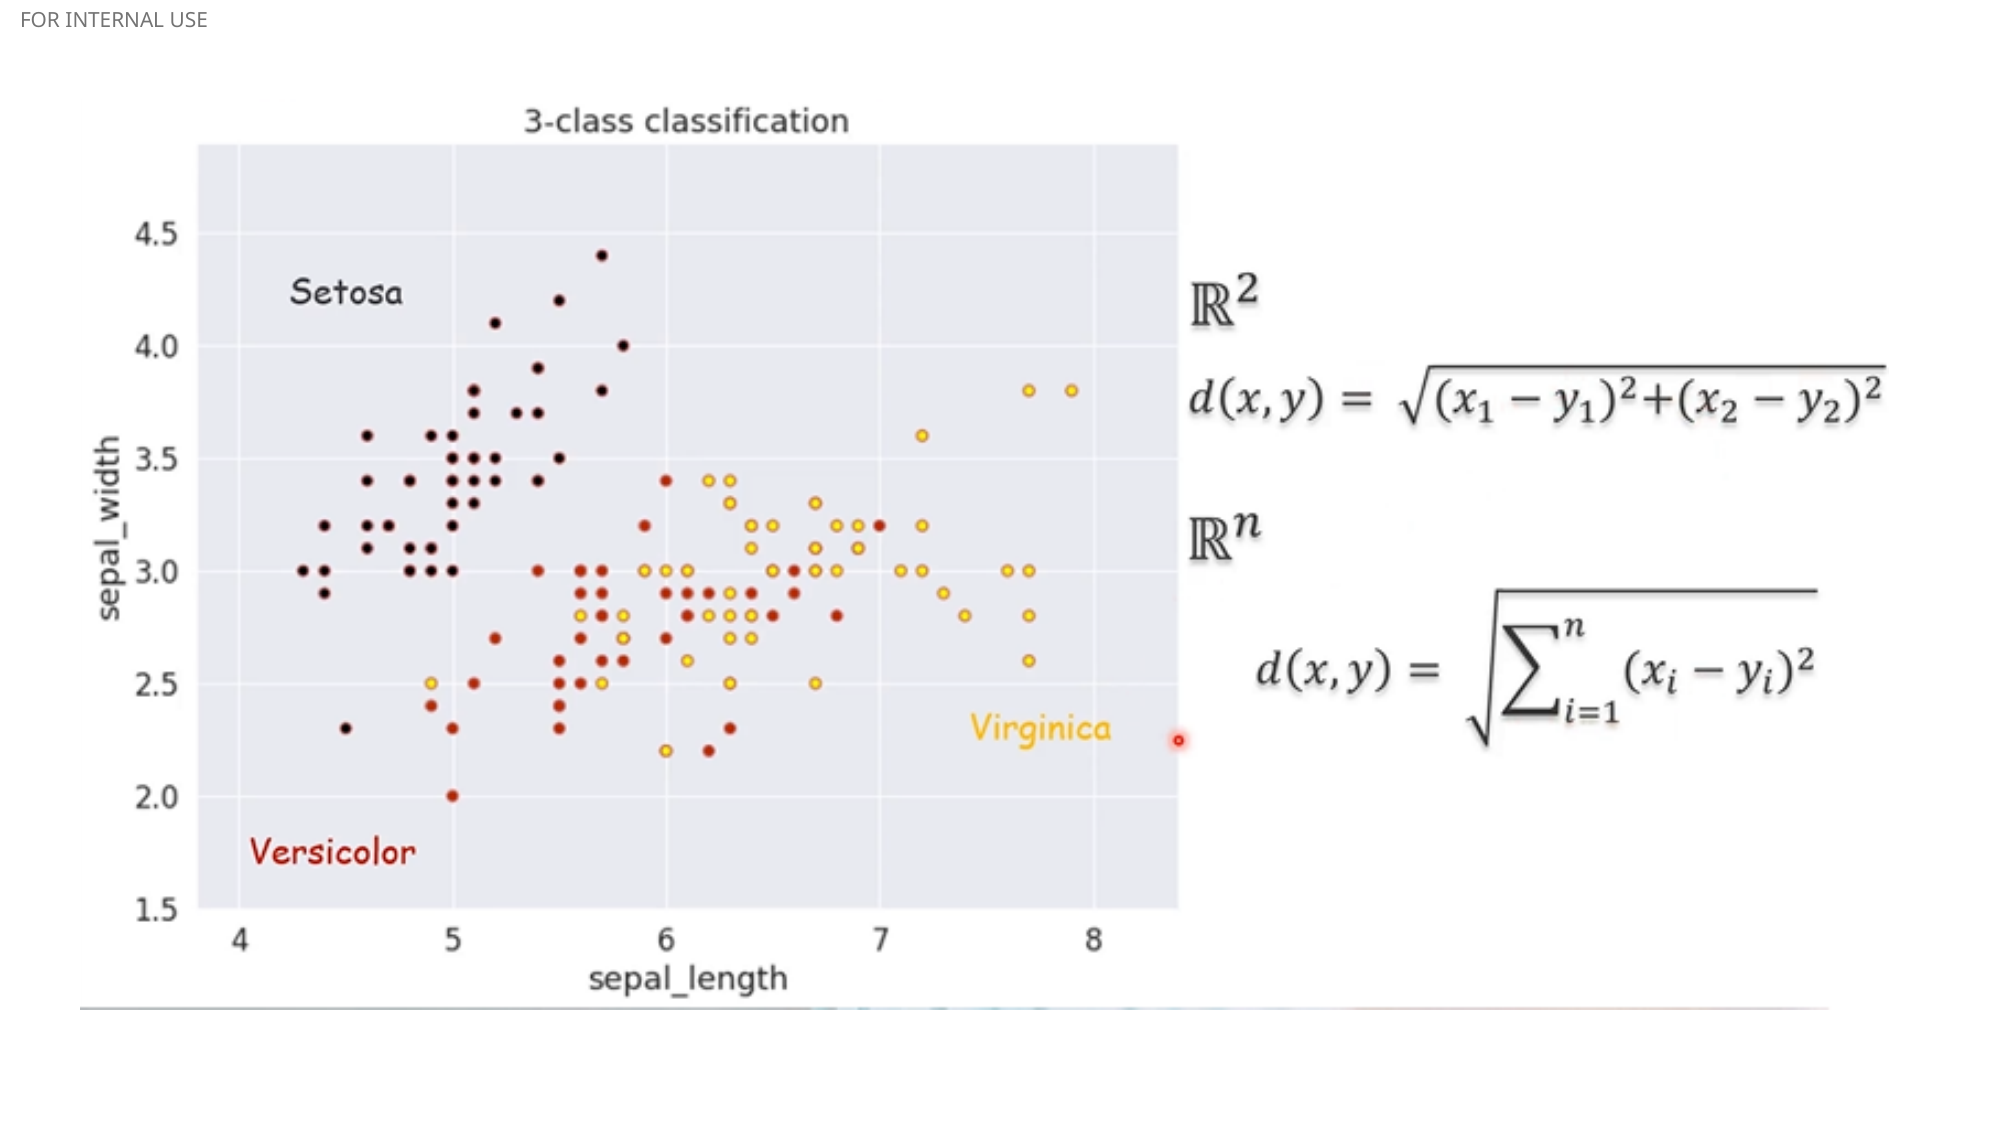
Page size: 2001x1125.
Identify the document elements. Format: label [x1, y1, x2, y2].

picture [80, 99, 1889, 1010]
